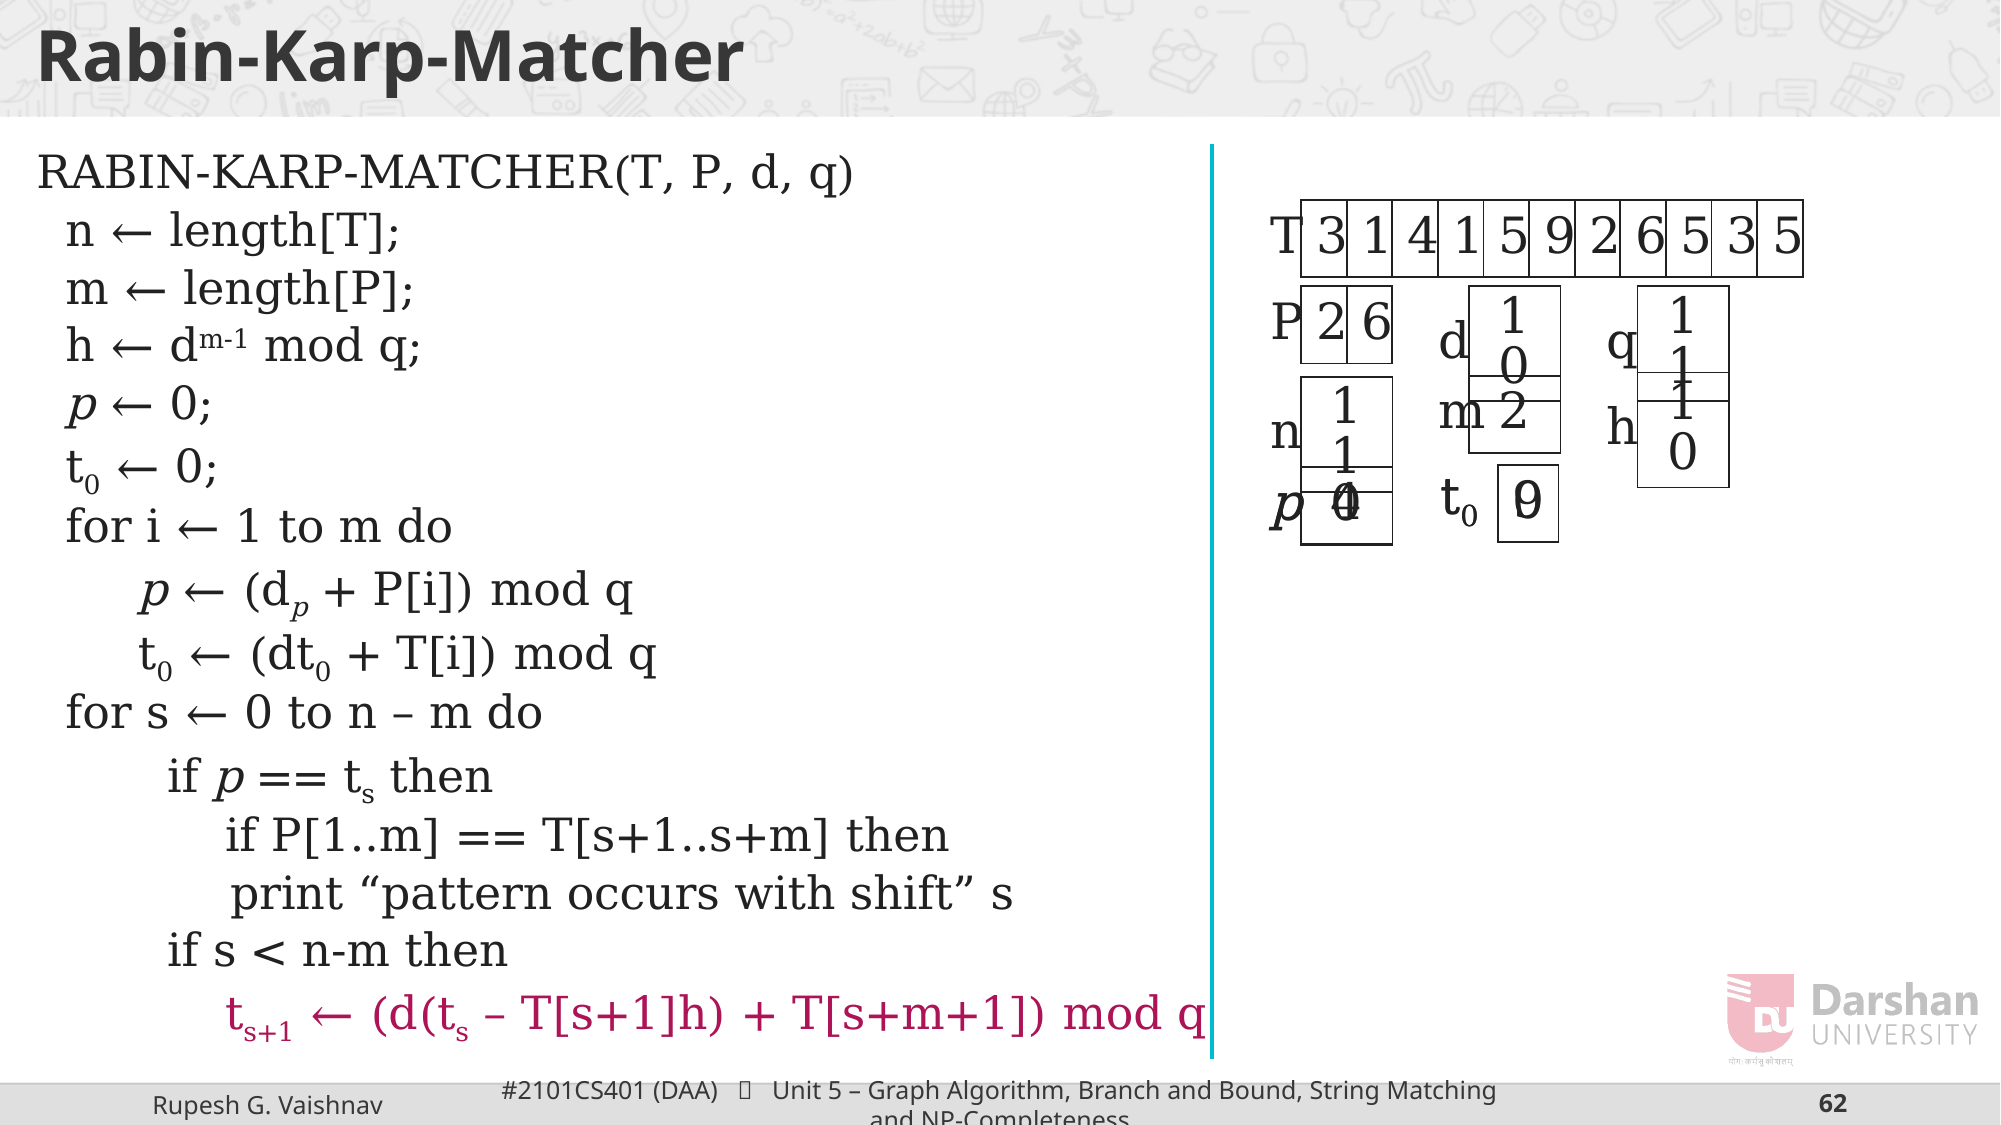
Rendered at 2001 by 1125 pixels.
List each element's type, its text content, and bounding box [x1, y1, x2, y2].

table_header 9 [1530, 201, 1574, 276]
table_header 10 [1470, 287, 1560, 375]
table_header 2 [1576, 201, 1619, 276]
table_header 4 [1393, 201, 1437, 276]
table_header t0 [1422, 464, 1497, 542]
table_header 5 [1758, 201, 1802, 276]
table_header 9 [1499, 465, 1558, 541]
table_header p [1256, 467, 1300, 544]
table_header 4 [1302, 468, 1392, 543]
table_header 2 [1302, 287, 1346, 363]
table_header d [1424, 286, 1468, 376]
table_header 11 [1302, 378, 1392, 466]
table_header 3 [1712, 201, 1756, 276]
table_header T [1256, 200, 1300, 277]
table_header m [1424, 376, 1468, 453]
table_header 1 [1348, 201, 1391, 276]
list RABIN-KARP-MATCHER(T, P, d, q) n ← length[T]; m ← length[P]; h ← dm-1 mod q; p ← 0; t0 ← 0; for i ← 1 to m do p ← (dp + P[i]) mod q t0 ← (dt0 + T[i]) mod q for s ← 0 to n – m do if p == ts then if P[1..m] == T[s+1..s+m] then print “pattern occurs with shift” s if s < n-m then ts+1 ← (d(ts – T[s+1]h) + T[s+m+1]) mod q [21, 141, 1979, 1059]
table_header 1 [1439, 201, 1483, 276]
table_header 5 [1667, 201, 1711, 276]
table_header n [1256, 377, 1300, 467]
table_header q [1592, 286, 1637, 372]
table_header 5 [1484, 201, 1528, 276]
table_header h [1592, 372, 1637, 488]
title Rabin-Karp-Matcher [0, 0, 2000, 117]
table_header 2 [1470, 377, 1560, 452]
table_header 3 [1302, 201, 1346, 276]
table_header 6 [1621, 201, 1665, 276]
table_header P [1256, 286, 1300, 364]
text_box [1724, 972, 1981, 1068]
table_header 10 [1638, 373, 1728, 487]
table_header 6 [1348, 287, 1391, 363]
table_header 11 [1638, 287, 1728, 372]
